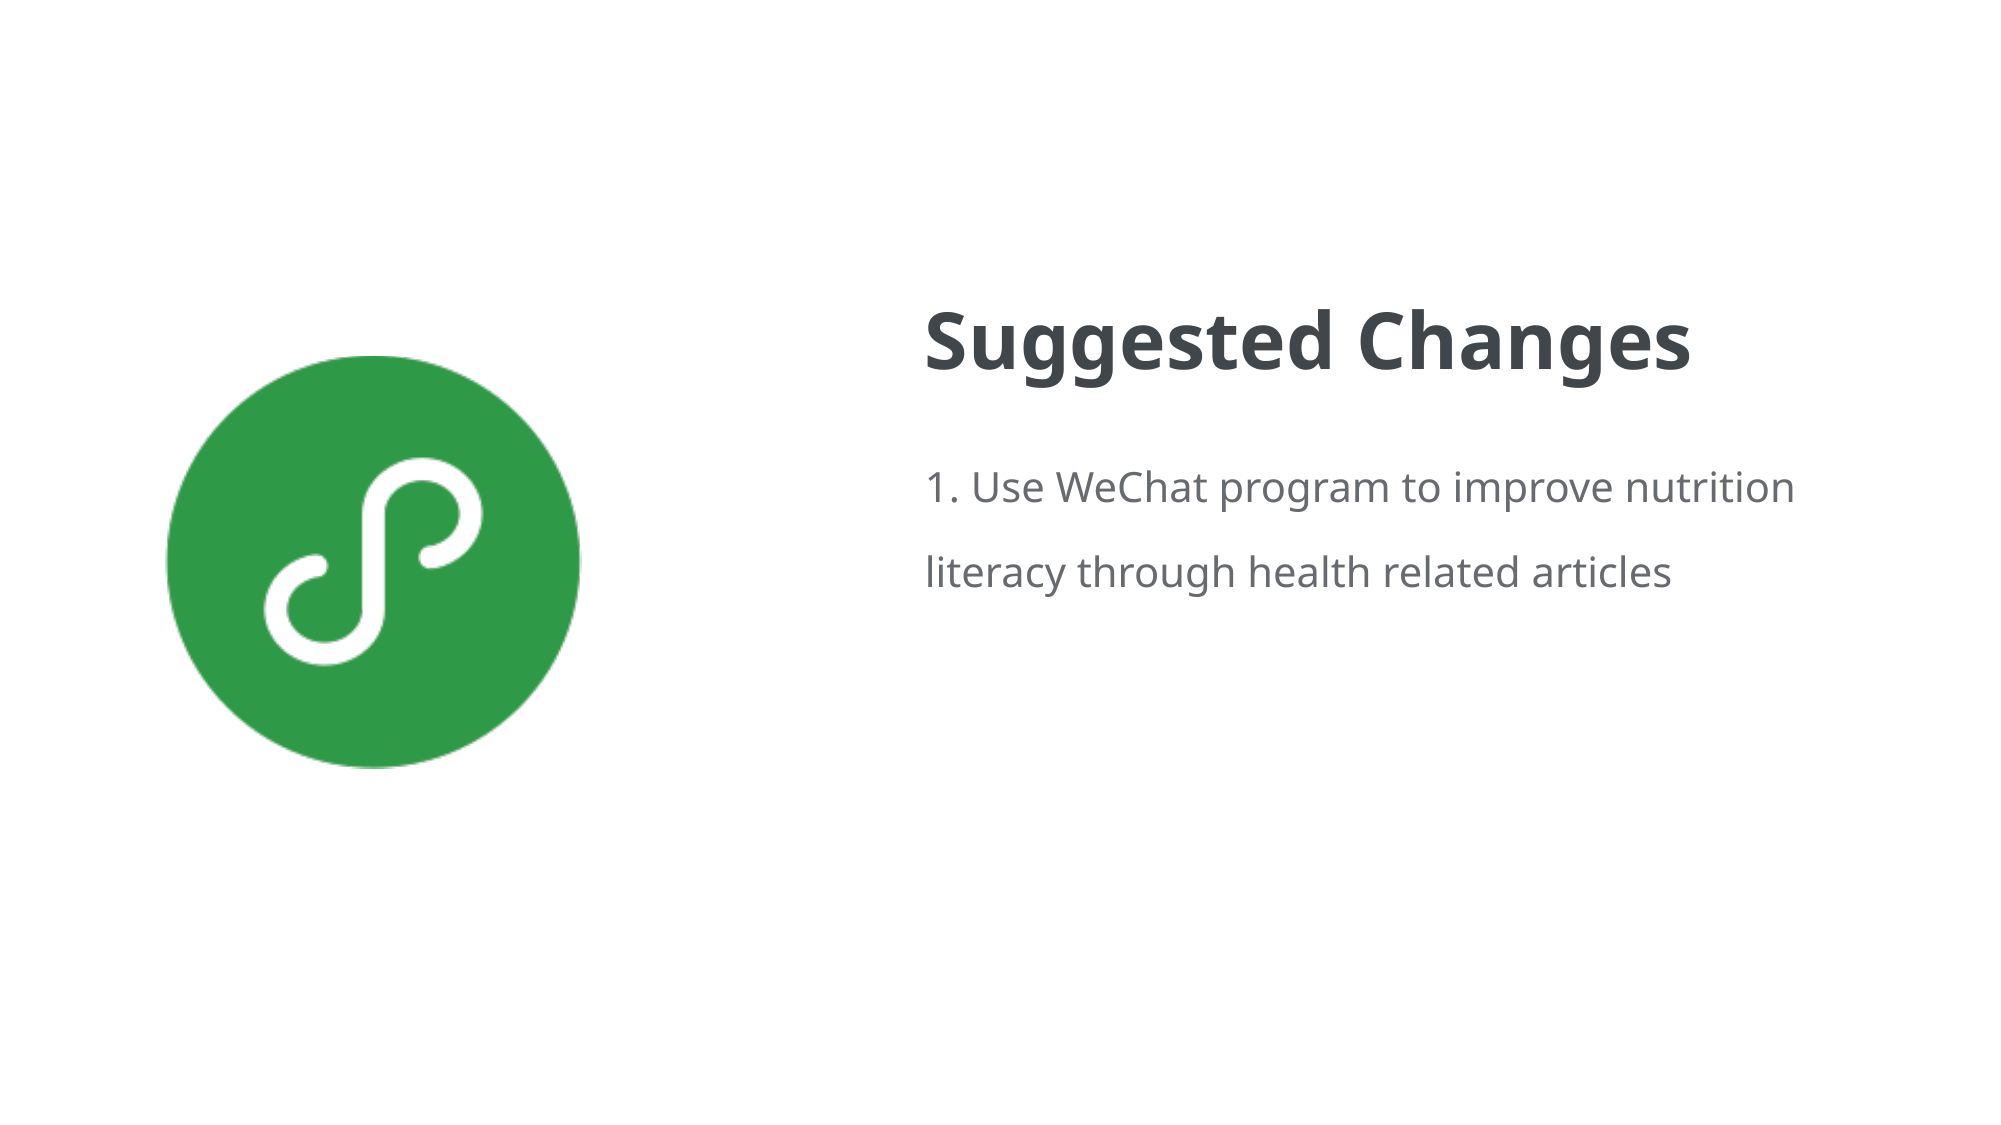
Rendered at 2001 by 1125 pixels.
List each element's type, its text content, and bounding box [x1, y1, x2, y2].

text_box Suggested Changes [910, 245, 1834, 394]
text_box 1. Use WeChat program to improve nutrition literacy through health related articles [910, 418, 1834, 961]
picture [164, 356, 582, 769]
